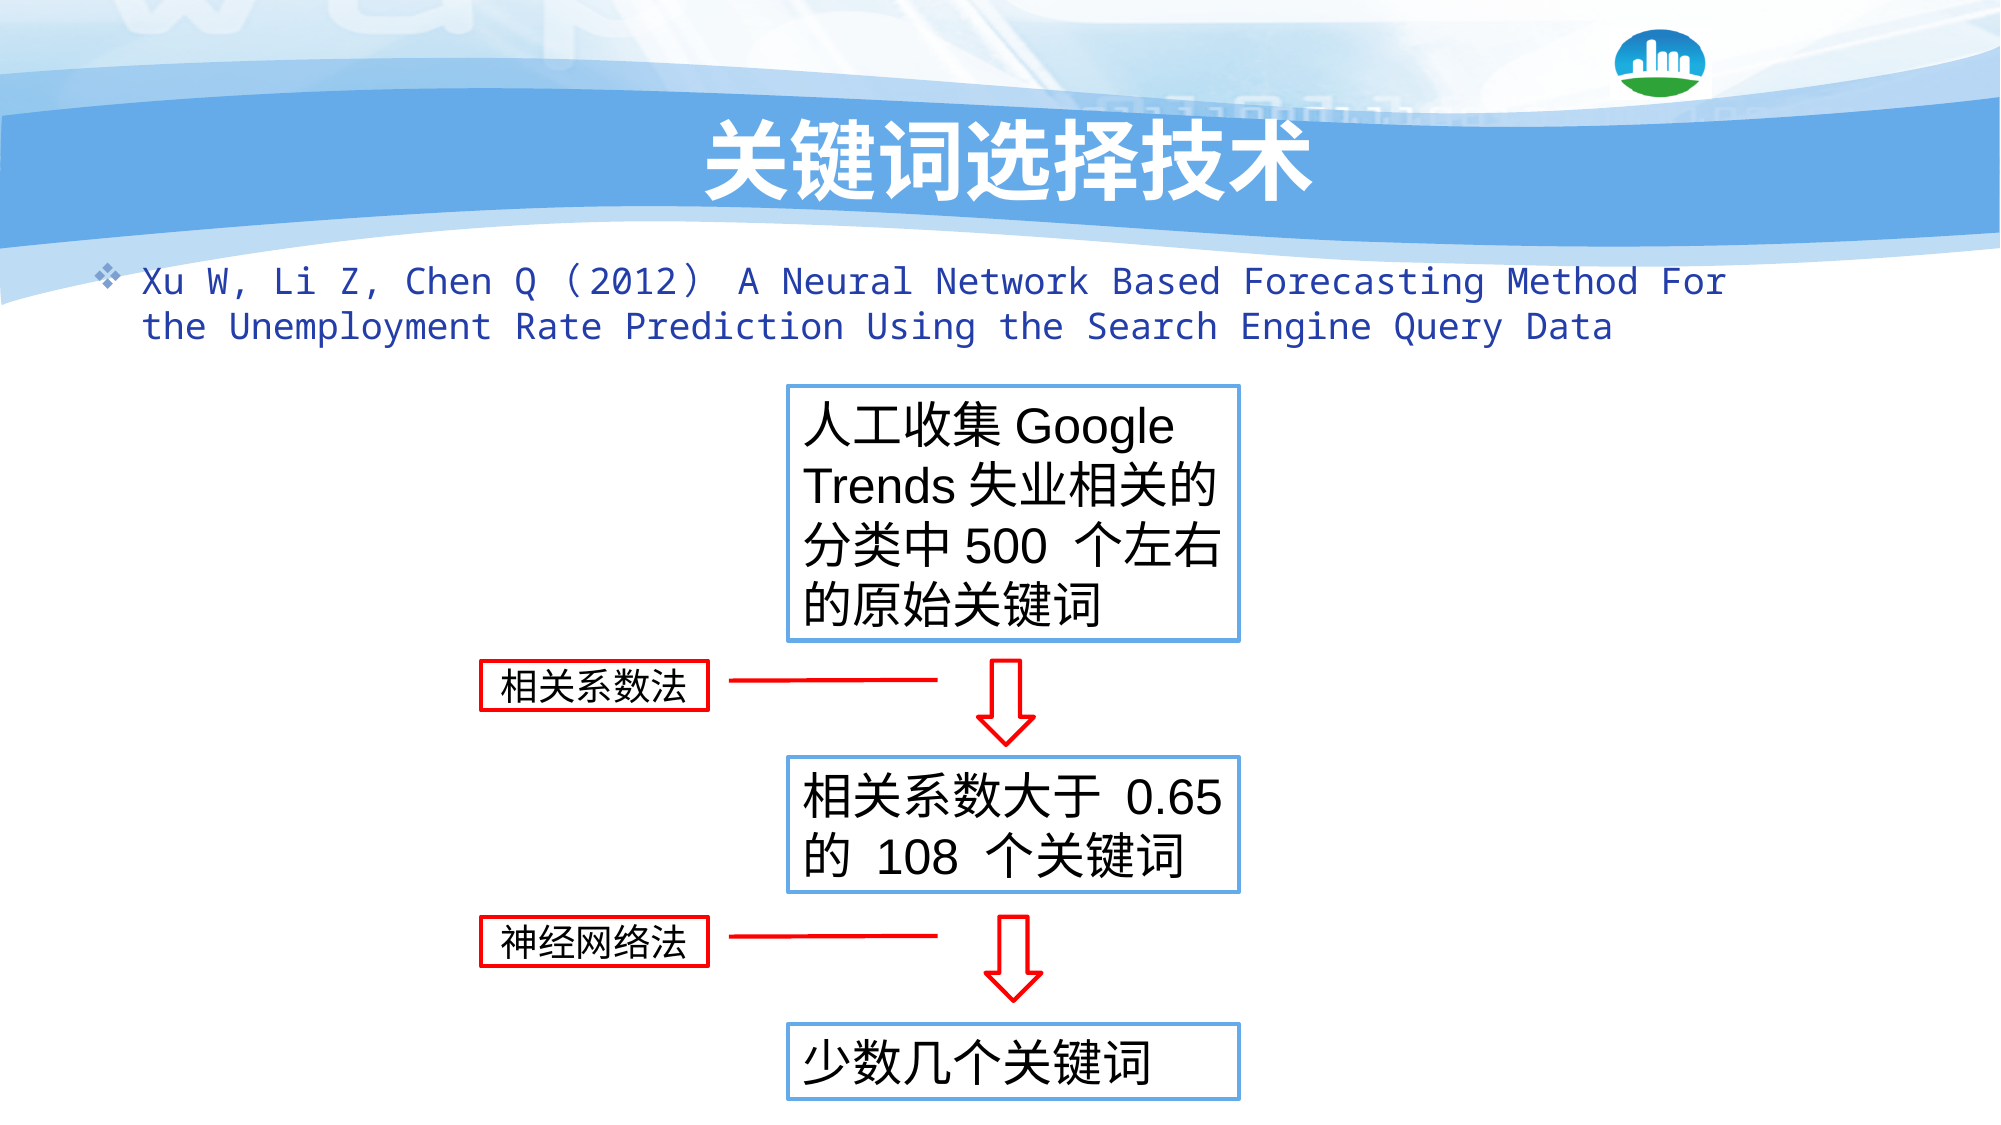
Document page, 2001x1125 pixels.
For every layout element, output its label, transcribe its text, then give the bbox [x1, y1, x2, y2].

list Xu W, Li Z, Chen Q（2012） A Neural Network Based Forecasting Method For the Unemployment Rate Prediction Using the Search Engine Query Data [76, 250, 1802, 357]
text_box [480, 385, 1240, 1100]
title 关键词选择技术 [199, 112, 1817, 206]
picture [0, 0, 2000, 112]
